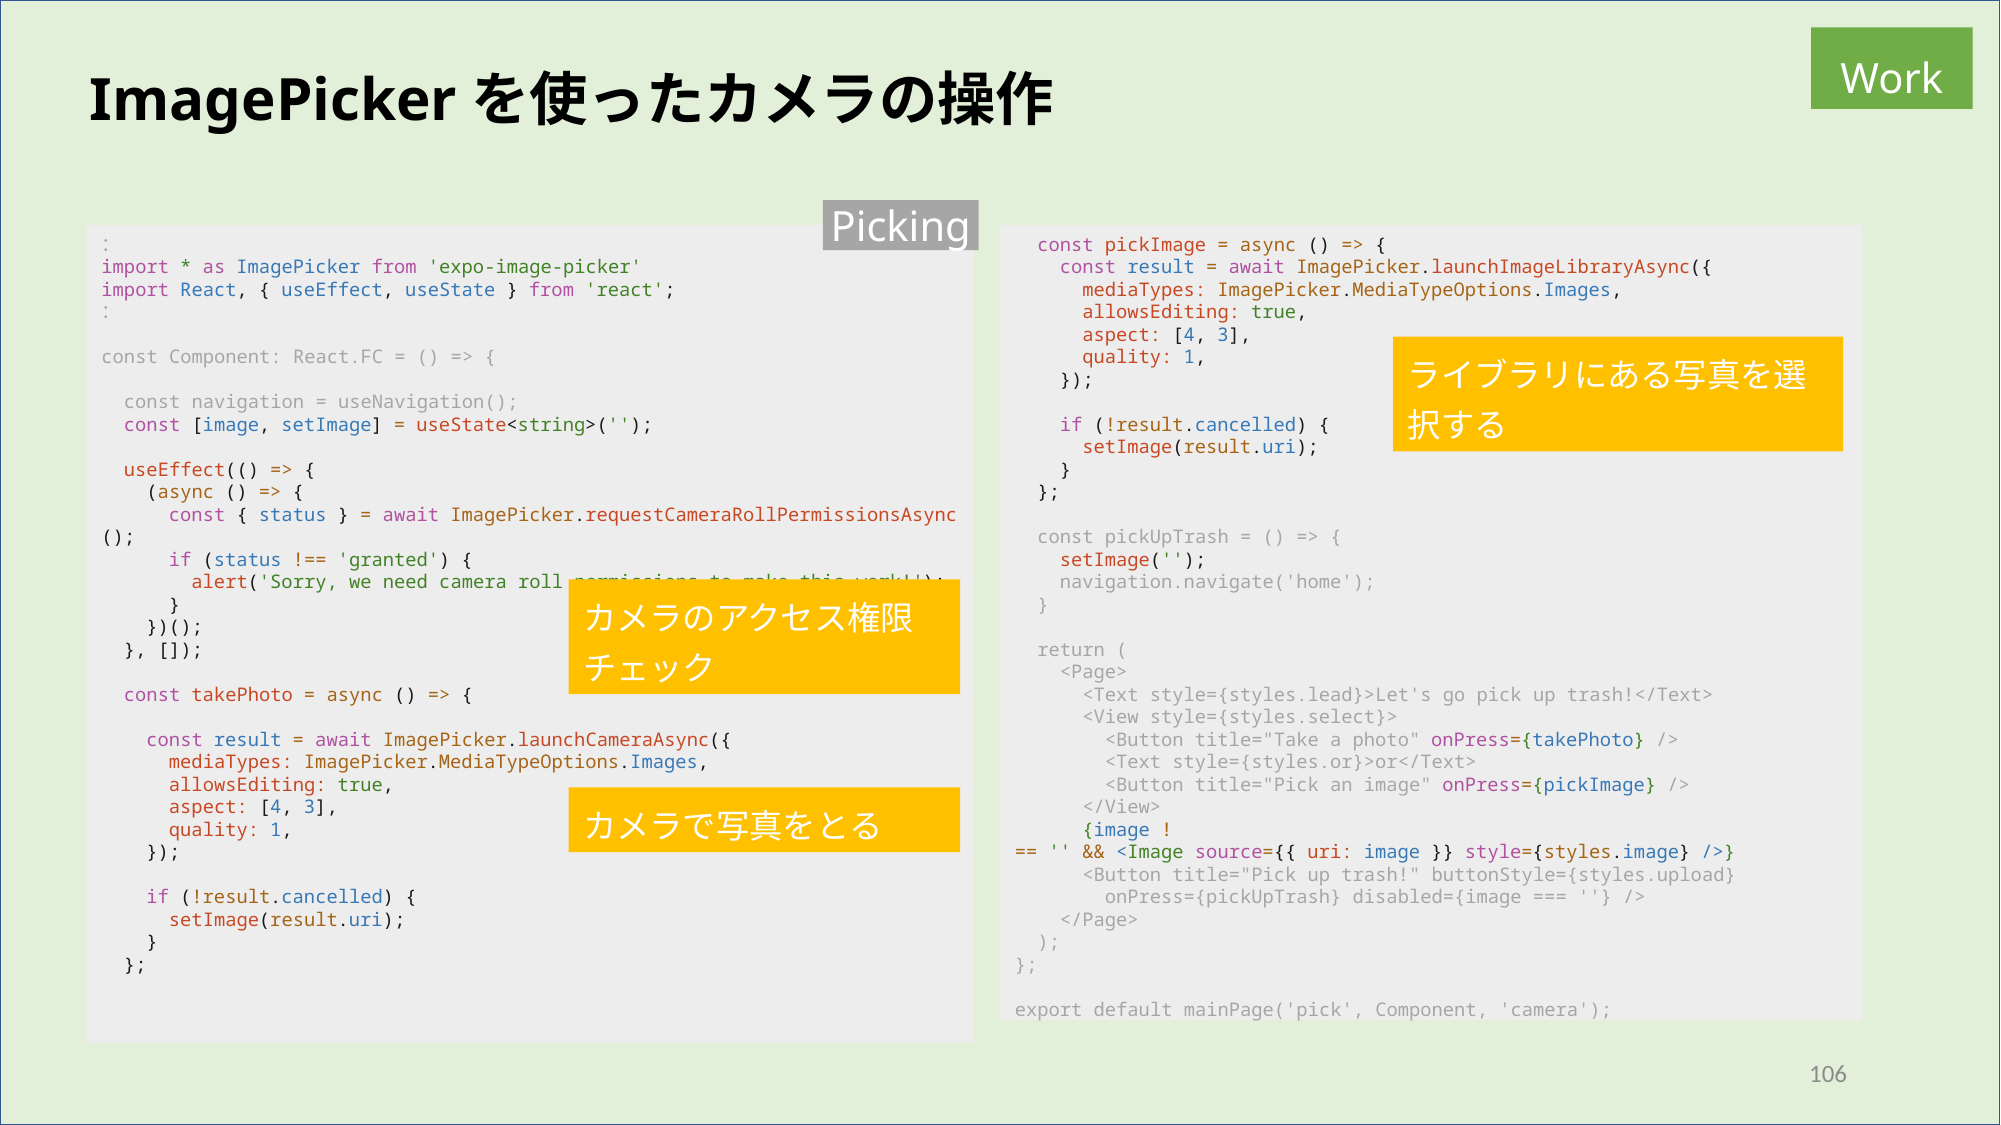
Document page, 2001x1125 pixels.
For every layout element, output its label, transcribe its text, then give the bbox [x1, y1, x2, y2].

text_box const pickImage = async () => { const result = await ImagePicker.launchImageLibraryAsync({ mediaTypes: ImagePicker.MediaTypeOptions.Images, allowsEditing: true, aspect: [4, 3], quality: 1, }); if (!result.cancelled) { setImage(result.uri); } }; const pickUpTrash = () => { setImage(''); navigation.navigate('home'); } return ( <Page> <Text style={styles.lead}>Let's go pick up trash!</Text> <View style={styles.select}> <Button title="Take a photo" onPress={takePhoto} /> <Text style={styles.or}>or</Text> <Button title="Pick an image" onPress={pickImage} /> </View> {image !== '' && <Image source={{ uri: image }} style={styles.image} />} <Button title="Pick up trash!" buttonStyle={styles.upload} onPress={pickUpTrash} disabled={image === ''} /> </Page> ); }; export default mainPage('pick', Component, 'camera'); [999, 225, 1863, 1020]
text_box Picking [822, 200, 979, 251]
text_box [0, 0, 2000, 1125]
slide_number 106 [1412, 1042, 1863, 1103]
text_box ImagePickerを使ったカメラの操作 [74, 54, 1454, 140]
text_box カメラのアクセス権限チェック [568, 579, 961, 695]
text_box Work [1811, 27, 1973, 109]
text_box ライブラリにある写真を選択する [1393, 336, 1844, 452]
text_box カメラで写真をとる [568, 787, 961, 853]
text_box ： import * as ImagePicker from 'expo-image-picker' import React, { useEffect, useState } from 'react'; ： const Component: React.FC = () => { const navigation = useNavigation(); const [image, setImage] = useState<string>(''); useEffect(() => { (async () => { const { status } = await ImagePicker.requestCameraRollPermissionsAsync(); if (status !== 'granted') { alert('Sorry, we need camera roll permissions to make this work!'); } })(); }, []); const takePhoto = async () => { const result = await ImagePicker.launchCameraAsync({ mediaTypes: ImagePicker.MediaTypeOptions.Images, allowsEditing: true, aspect: [4, 3], quality: 1, }); if (!result.cancelled) { setImage(result.uri); } }; [86, 225, 974, 1043]
